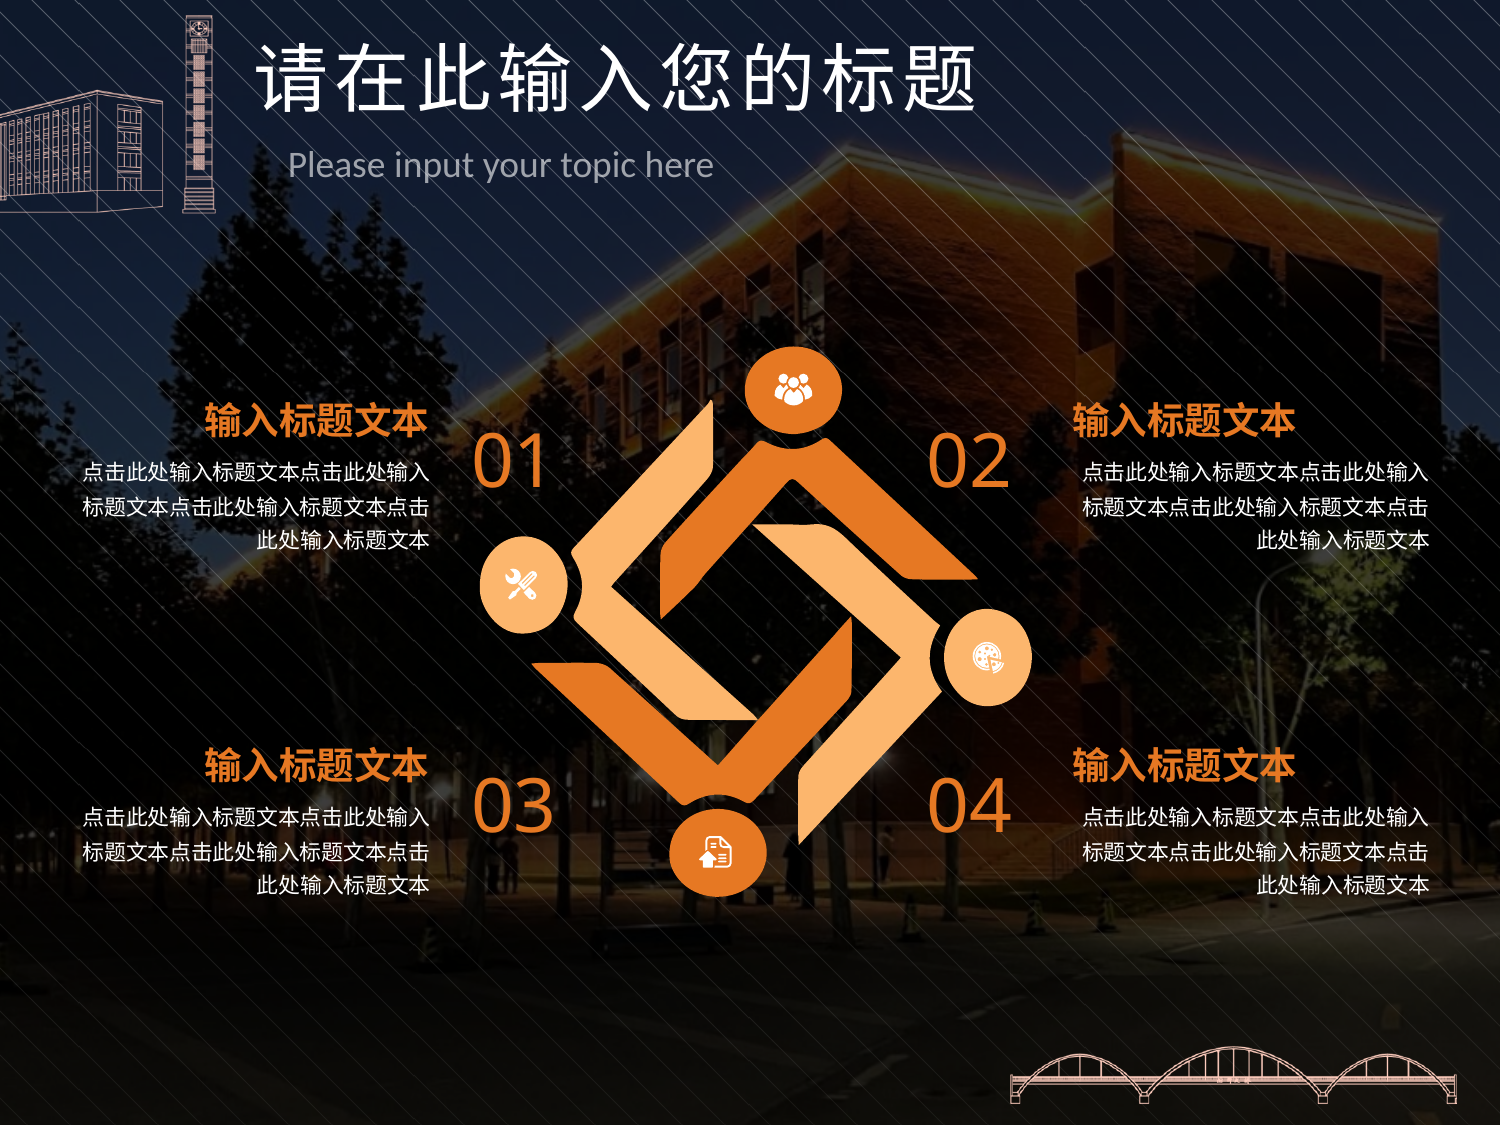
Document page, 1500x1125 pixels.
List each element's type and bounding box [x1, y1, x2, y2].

text_box [56, 734, 479, 904]
text_box [56, 389, 479, 559]
text_box [1032, 389, 1445, 559]
text_box [479, 342, 1032, 904]
picture [0, 0, 1500, 1125]
text_box [1032, 734, 1445, 904]
